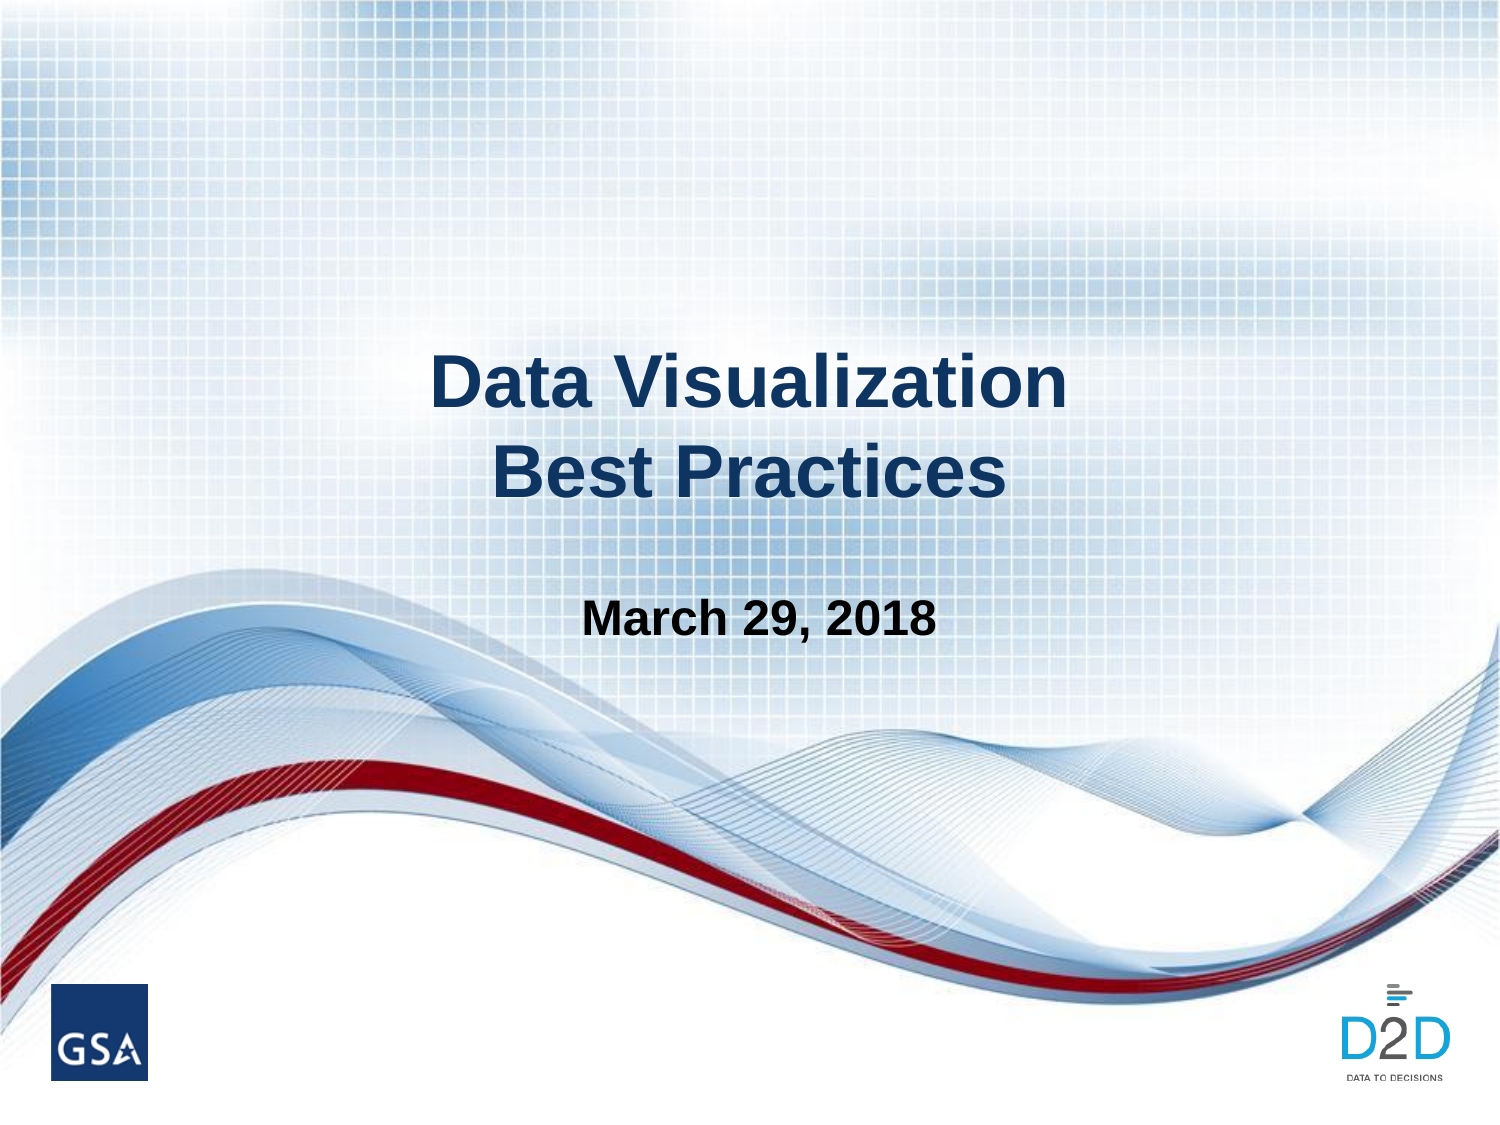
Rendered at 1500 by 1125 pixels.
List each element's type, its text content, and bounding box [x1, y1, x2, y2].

text_box Data Visualization Best Practices [224, 324, 1275, 474]
text_box March 29, 2018 [50, 474, 1468, 641]
picture [0, 0, 1500, 1125]
